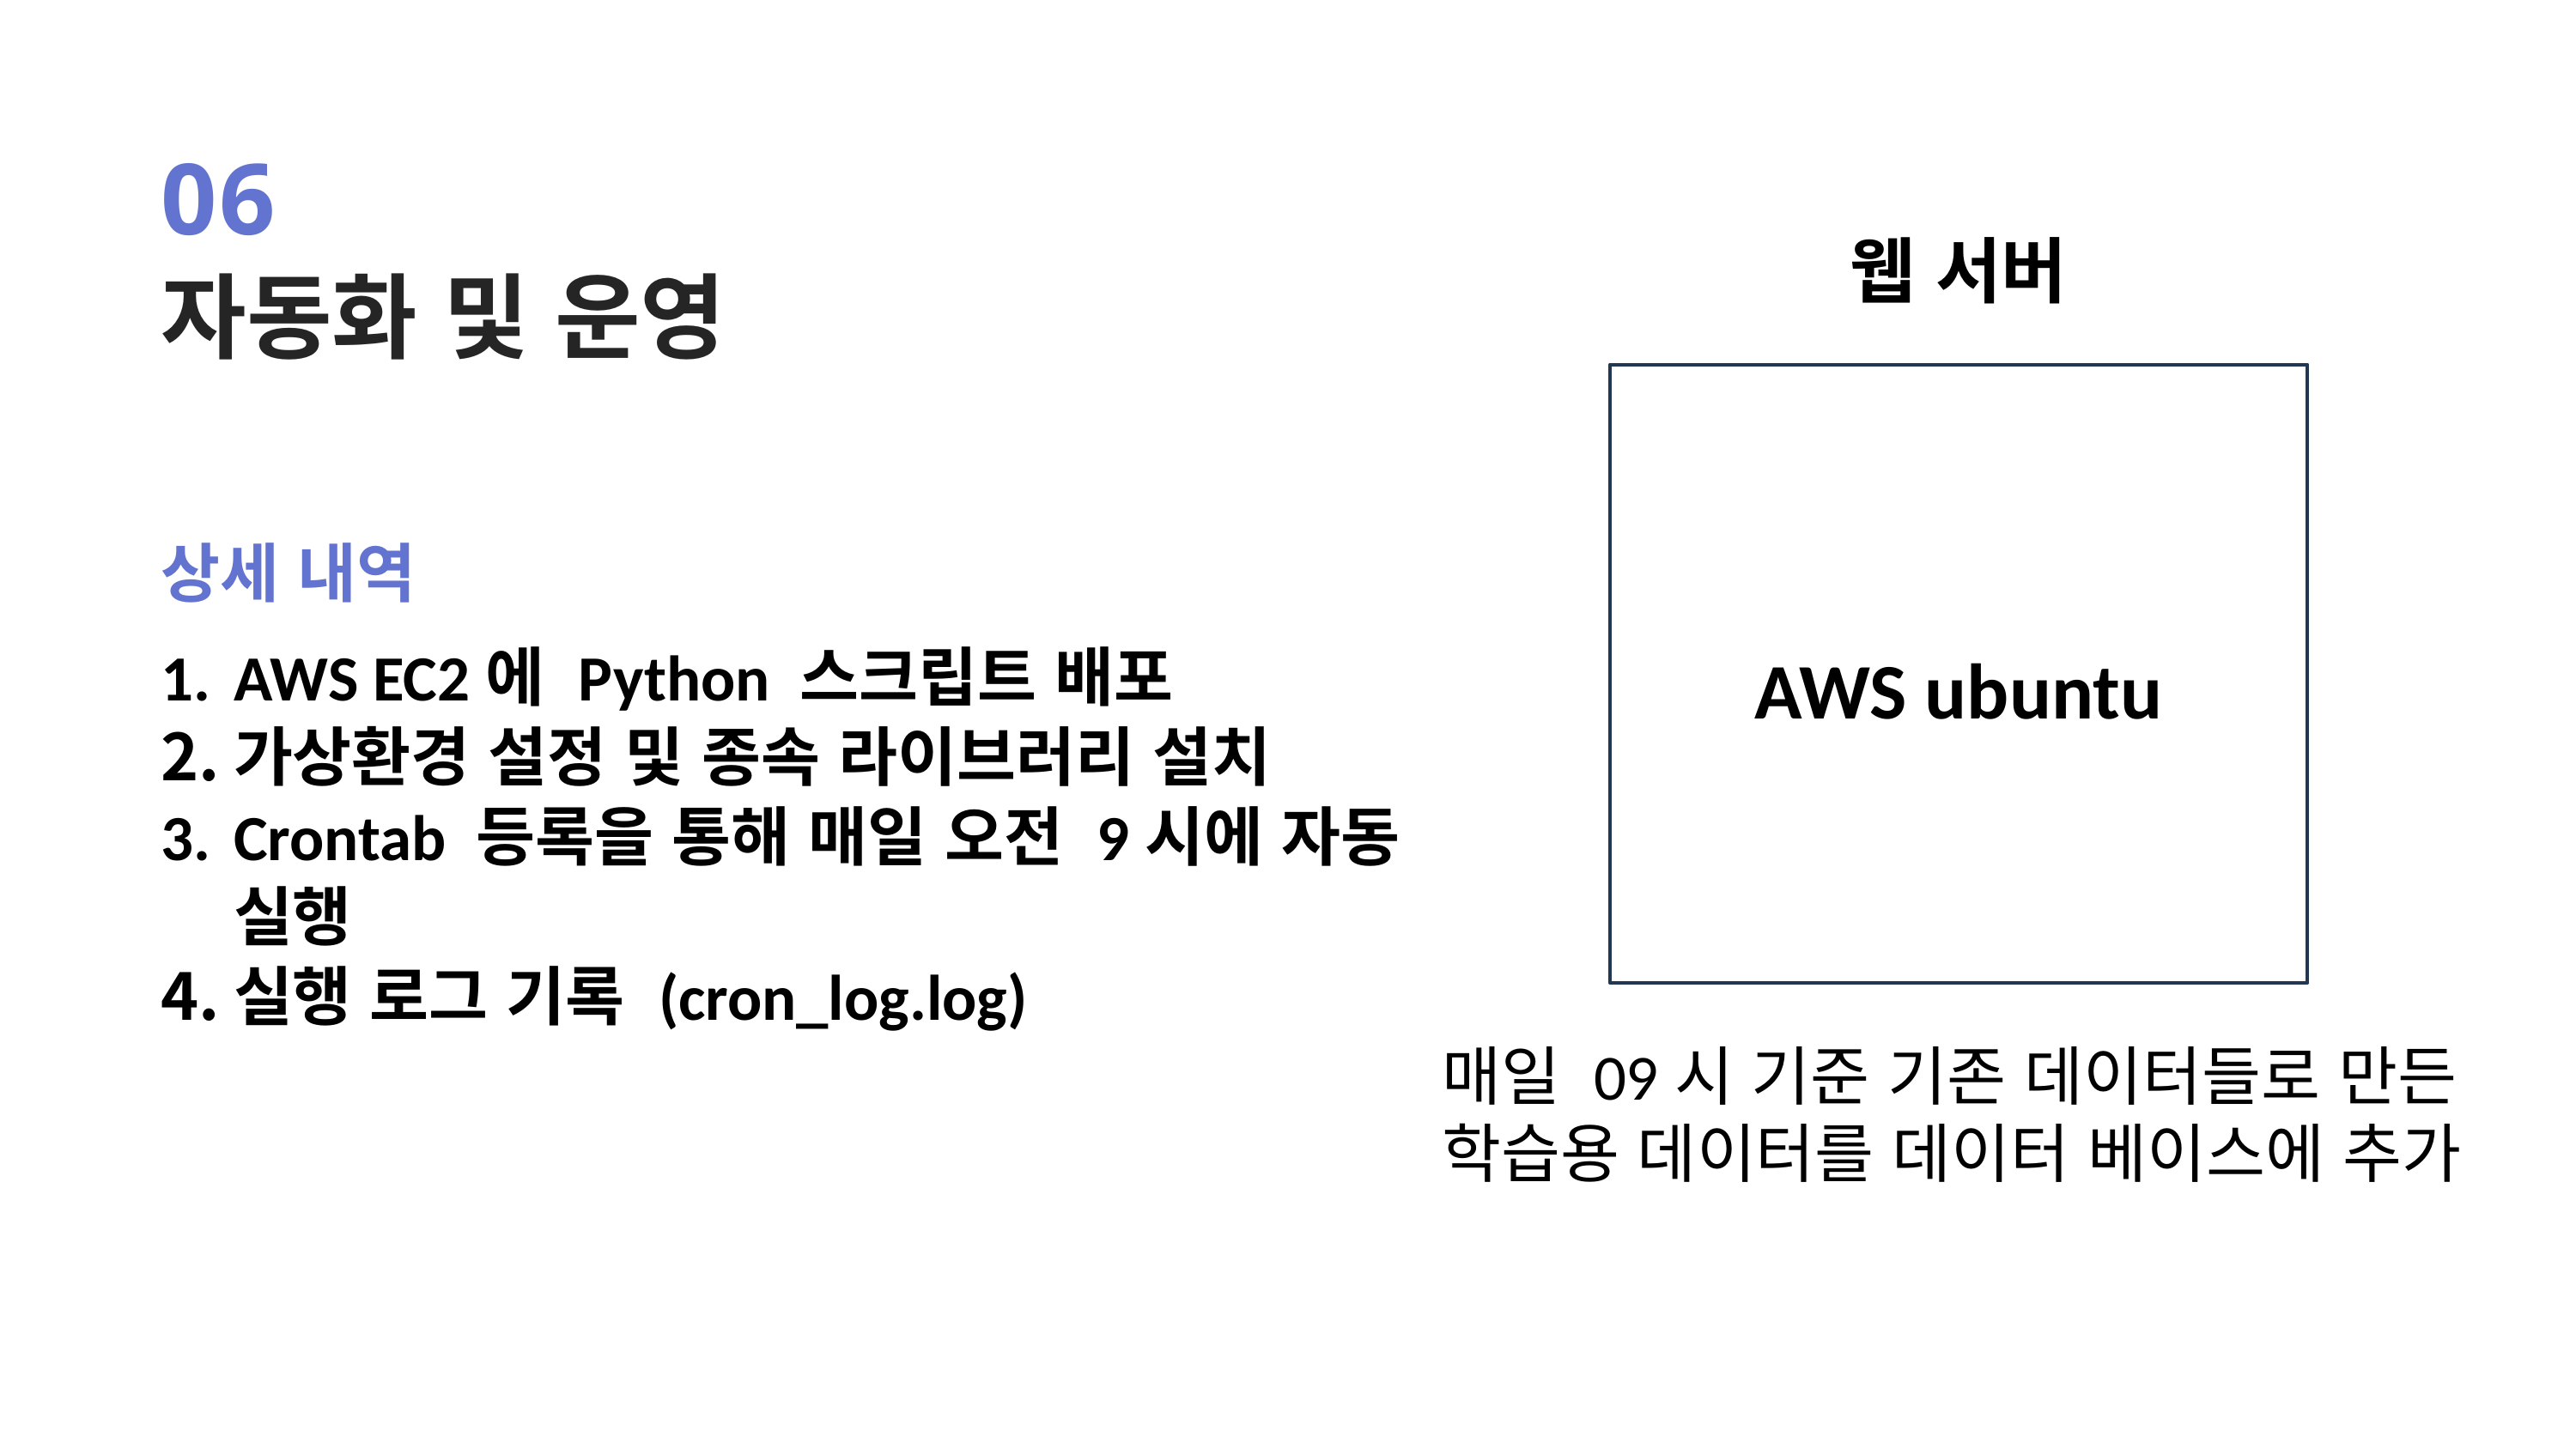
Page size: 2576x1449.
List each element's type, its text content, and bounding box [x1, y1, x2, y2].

text_box 매일 09시 기준 기존 데이터들로 만든 학습용 데이터를 데이터 베이스에 추가 [1429, 1029, 2488, 1197]
text_box 상세 내역 [161, 530, 1298, 610]
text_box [1609, 219, 2308, 984]
text_box 06 [161, 58, 358, 184]
text_box 자동화 및 운영 [161, 184, 908, 370]
text_box AWS EC2에 Python 스크립트 배포 가상환경 설정 및 종속 라이브러리 설치 Crontab 등록을 통해 매일 오전 9시에 자동 실행 실행 로그 기록 (cron_log.log) [161, 634, 1406, 1034]
